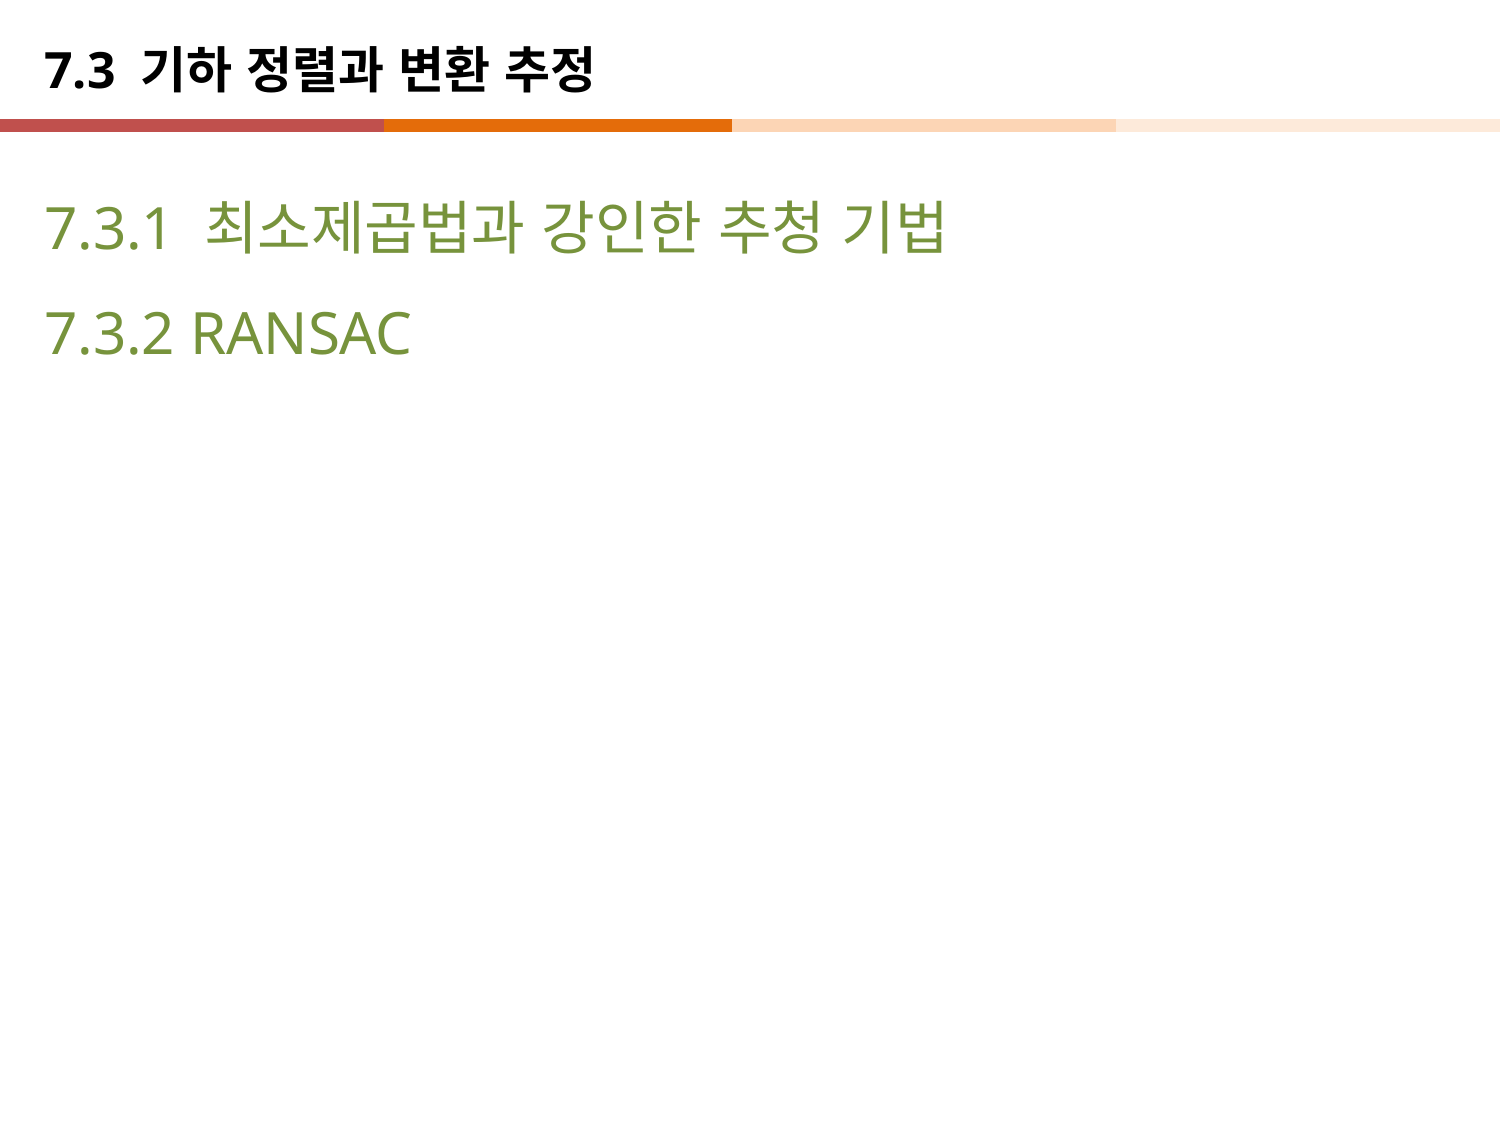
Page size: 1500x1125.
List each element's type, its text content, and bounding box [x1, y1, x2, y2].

title 7.3 기하 정렬과 변환 추정 [29, 23, 1270, 114]
list 7.3.1 최소제곱법과 강인한 추청 기법 7.3.2 RANSAC [29, 148, 1471, 1083]
